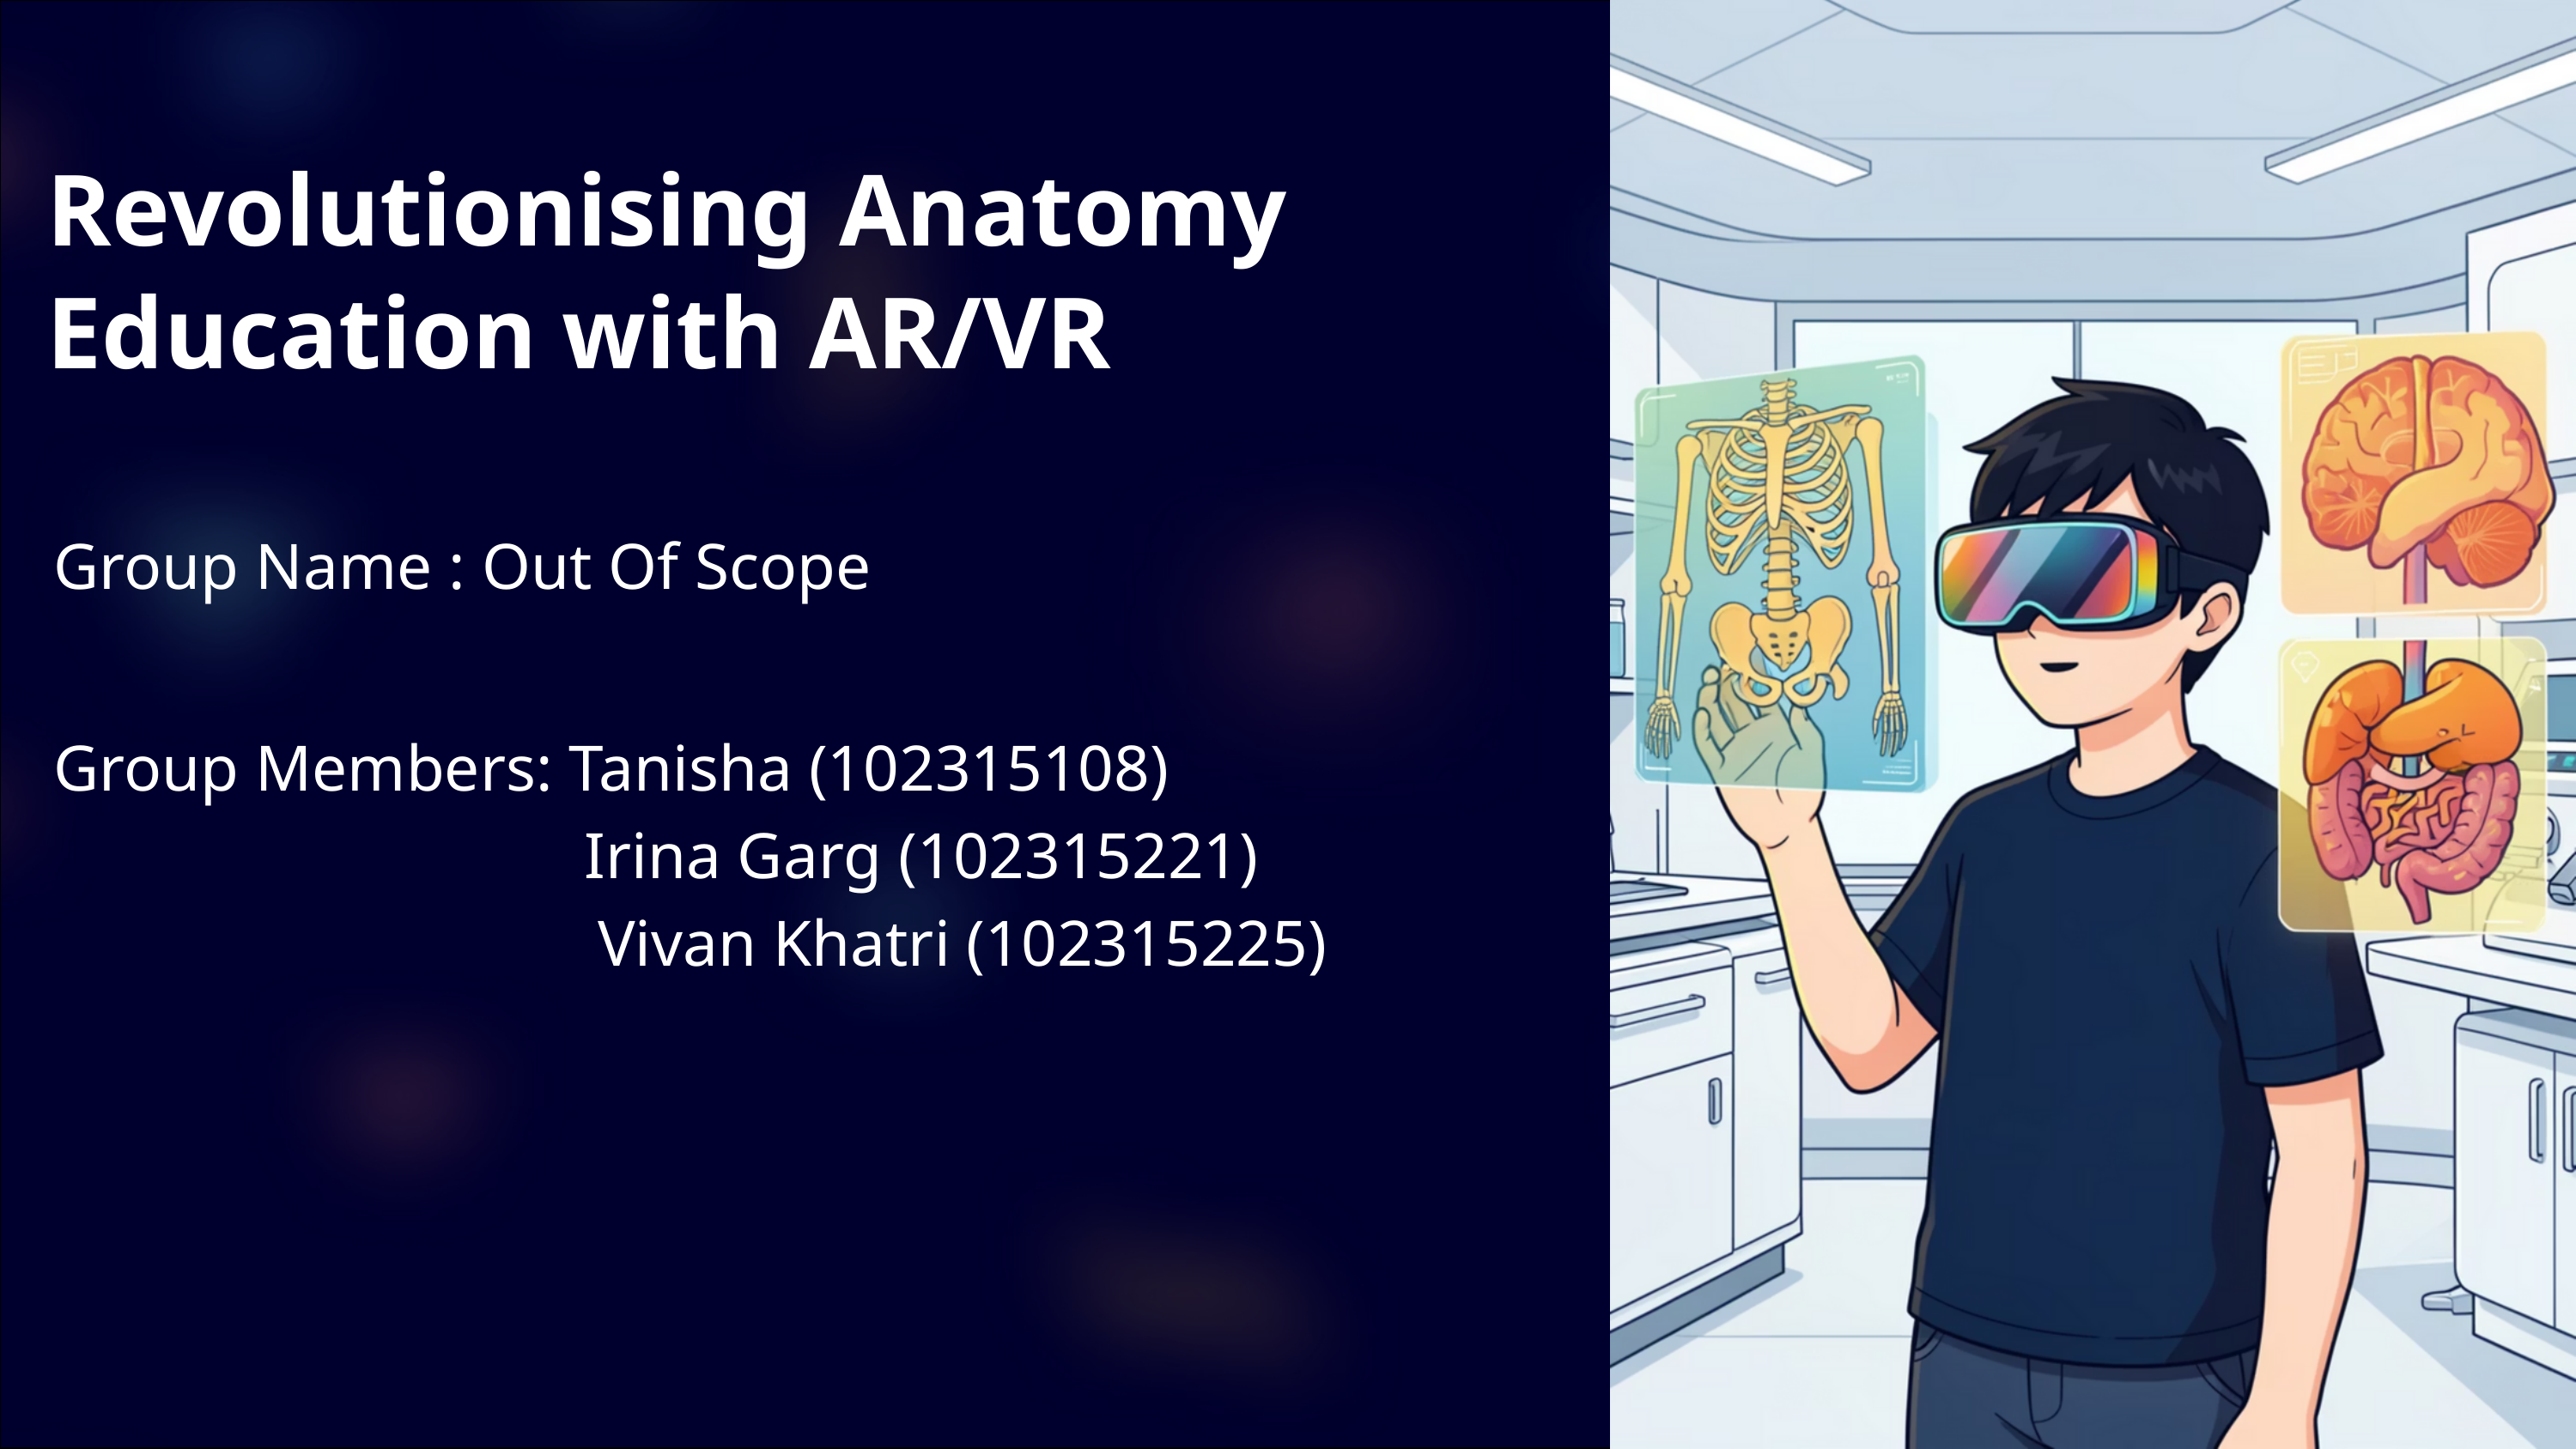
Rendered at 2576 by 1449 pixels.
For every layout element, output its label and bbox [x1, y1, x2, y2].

text_box [1609, 0, 2576, 1449]
text_box [0, 0, 1607, 1449]
